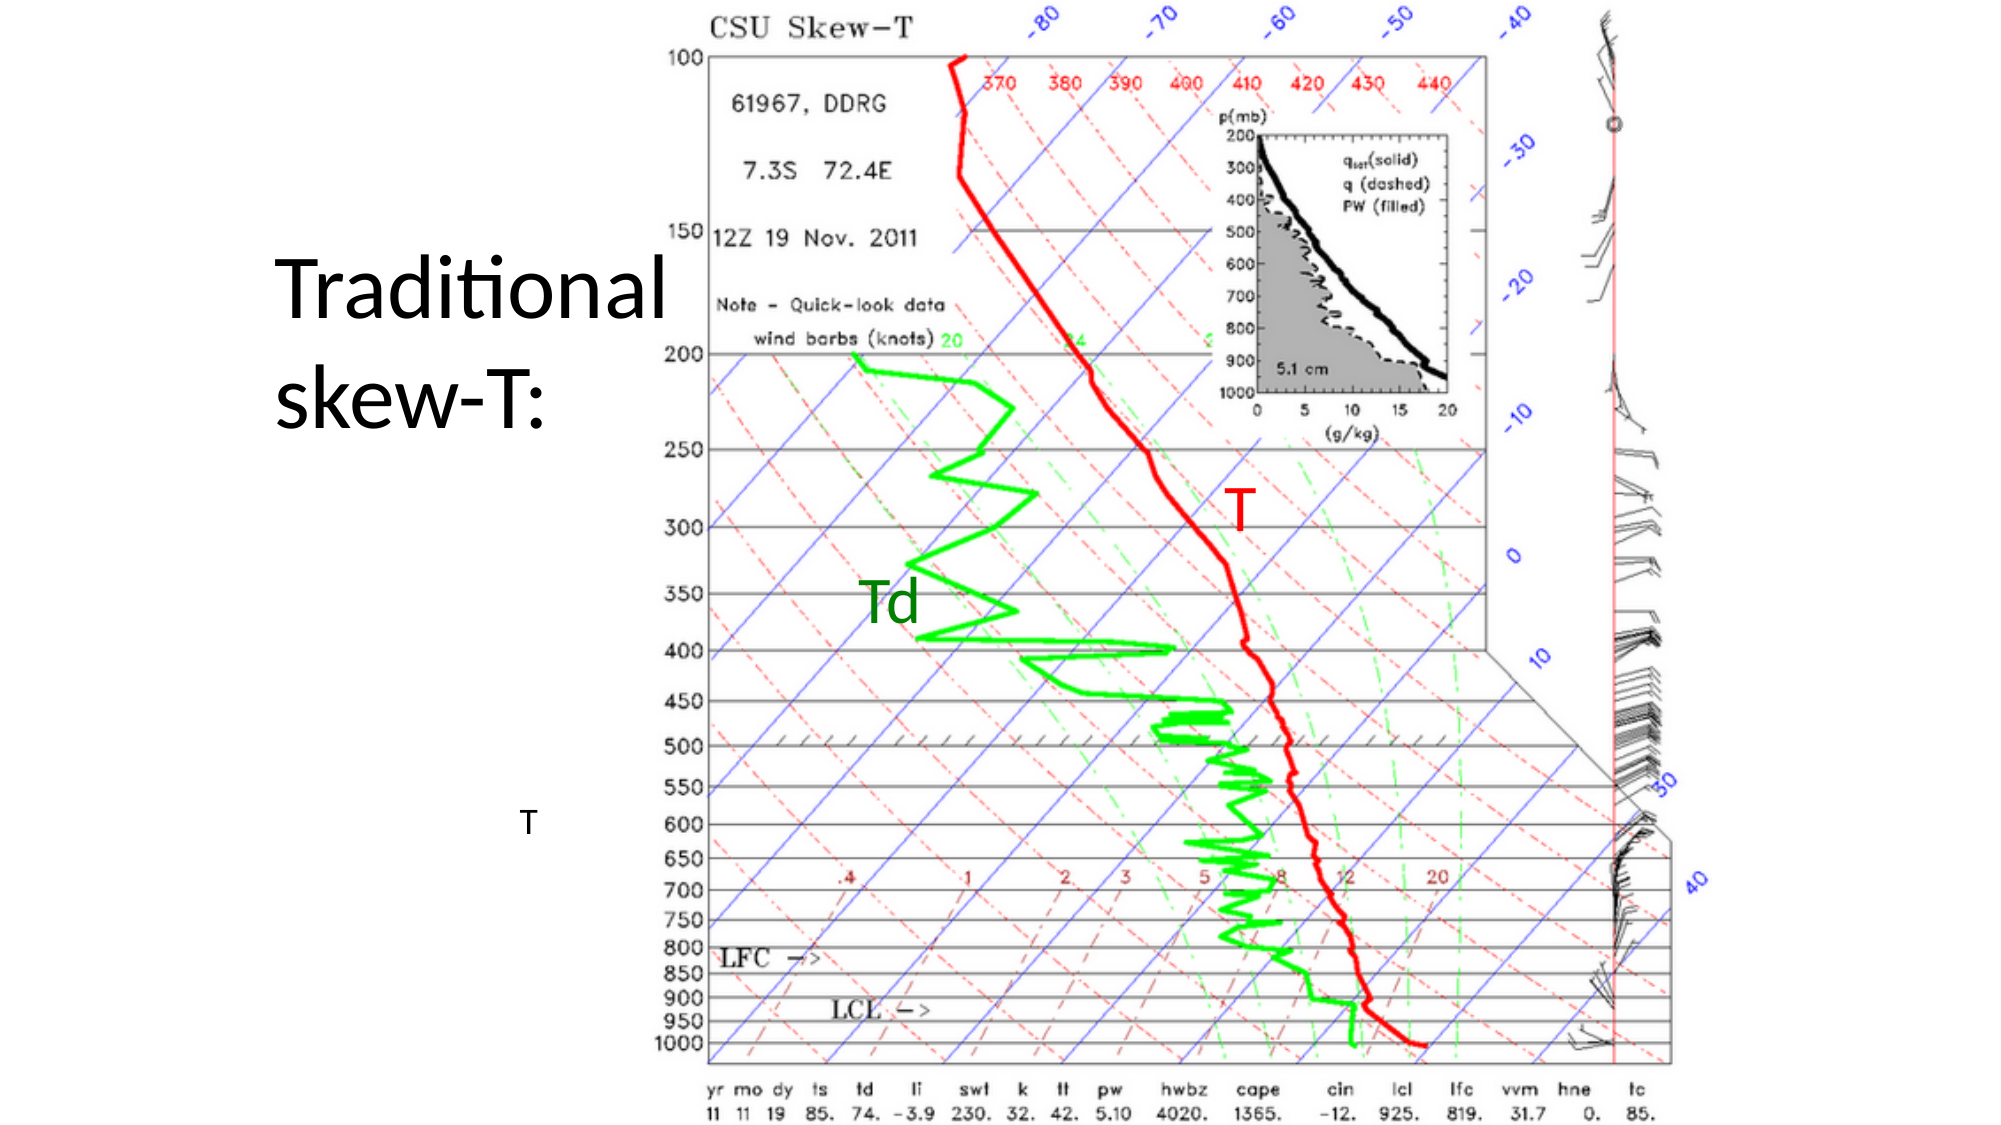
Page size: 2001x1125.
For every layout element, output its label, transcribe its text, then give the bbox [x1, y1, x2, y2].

text_box Traditional skew-T: [259, 219, 648, 455]
text_box T [504, 789, 553, 850]
picture [648, 0, 1712, 1125]
